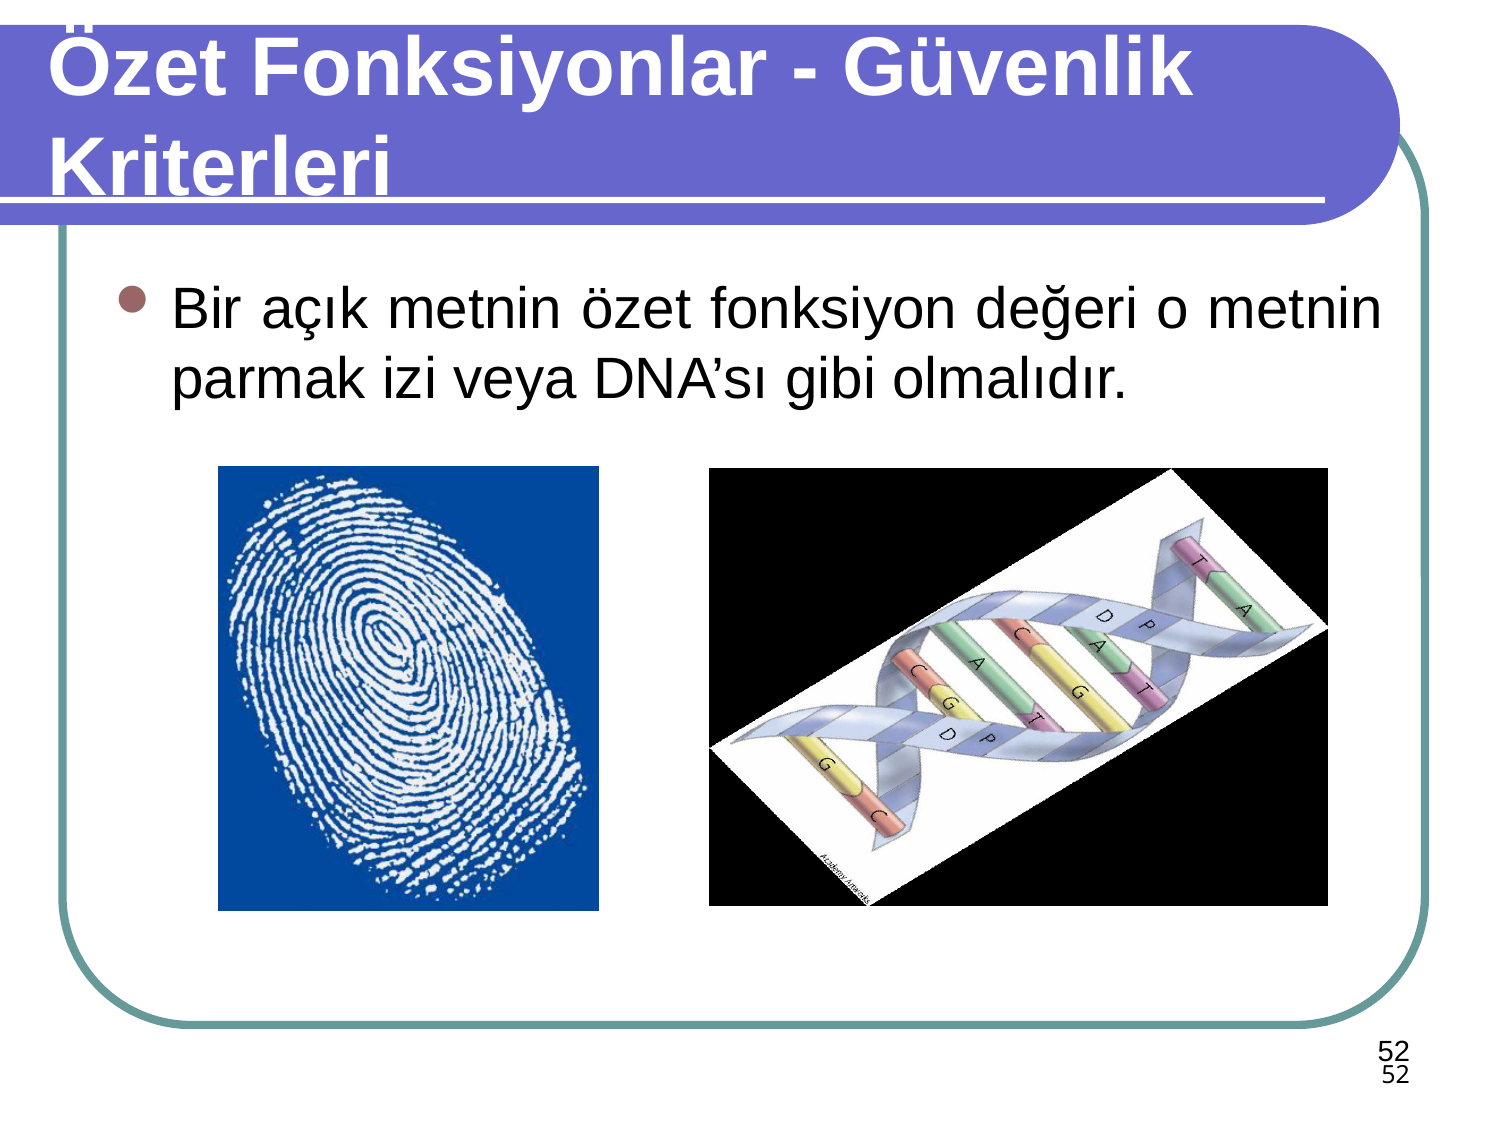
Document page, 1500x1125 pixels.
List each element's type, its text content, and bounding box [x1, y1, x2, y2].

list Bir açık metnin özet fonksiyon değeri o metnin parmak izi veya DNA’sı gibi olmalıdır. [99, 262, 1400, 988]
text_box 52 [1074, 1024, 1425, 1103]
picture [218, 465, 599, 911]
picture [708, 468, 1329, 906]
title Özet Fonksiyonlar - Güvenlik Kriterleri [32, 37, 1347, 188]
